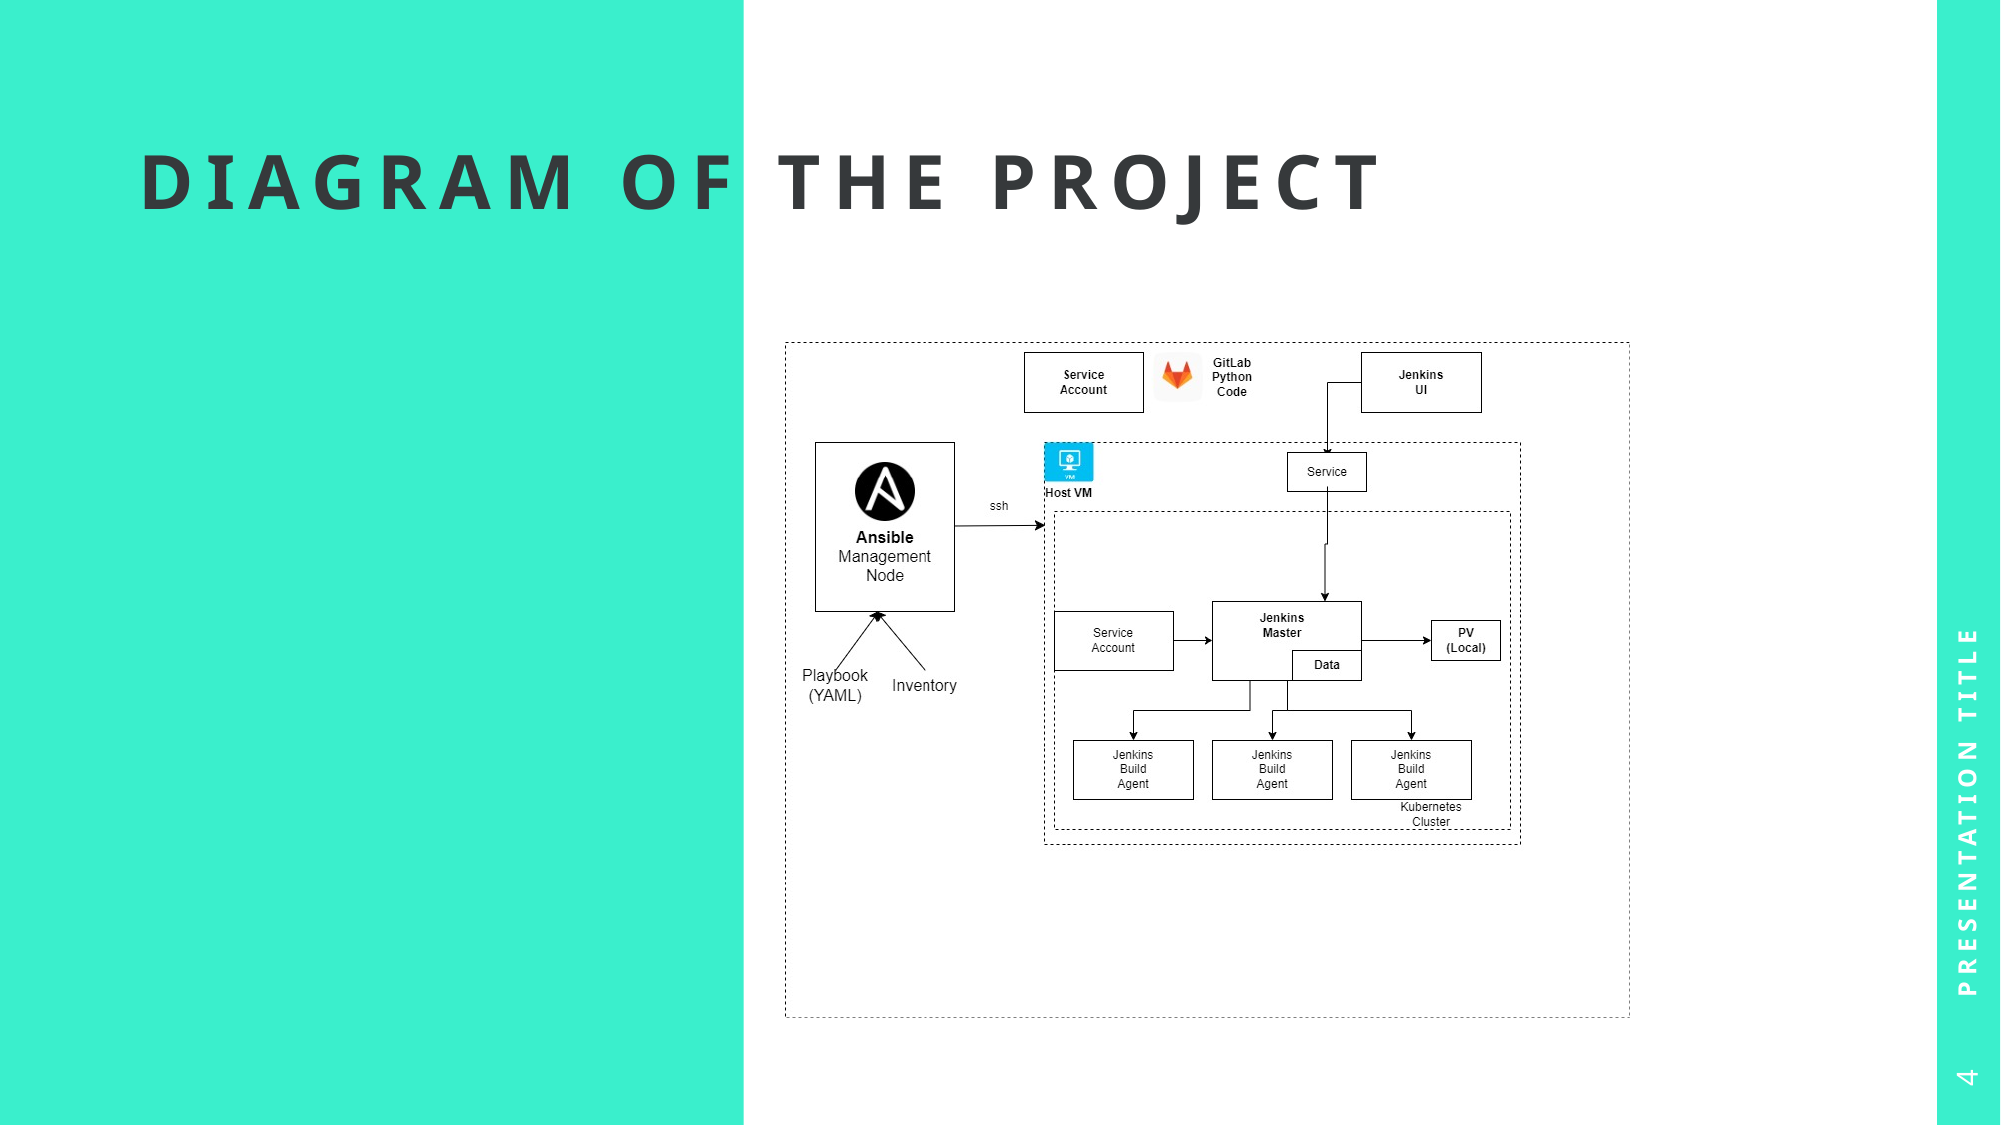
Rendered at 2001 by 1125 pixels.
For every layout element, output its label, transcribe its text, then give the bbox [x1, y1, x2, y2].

title Diagram of the Project [139, 145, 1863, 331]
slide_number 4 [1937, 1032, 2000, 1125]
footer Presentation Title [1937, 0, 2000, 1032]
picture [785, 342, 1630, 1018]
